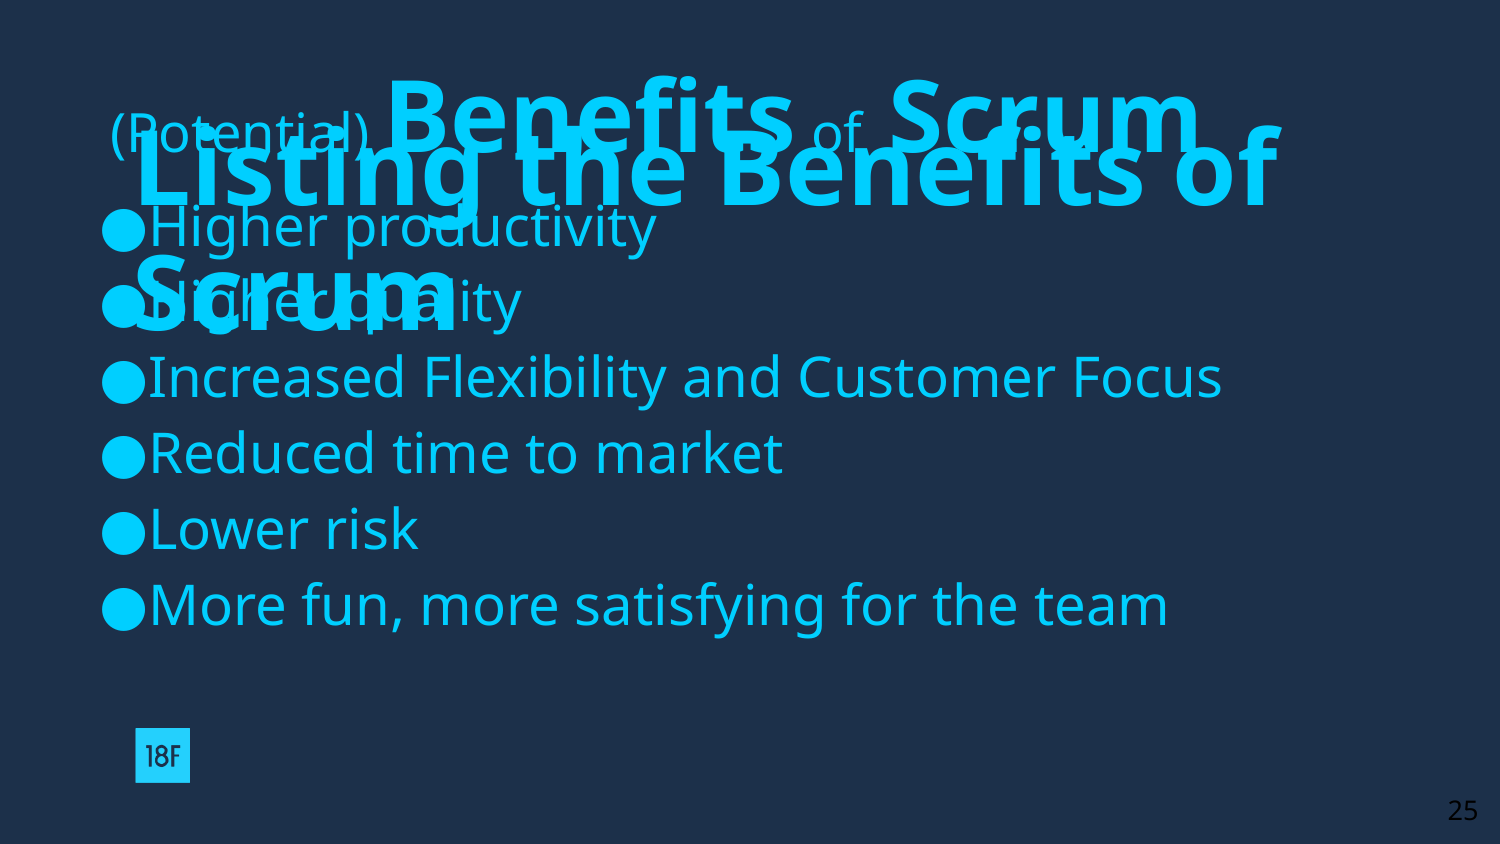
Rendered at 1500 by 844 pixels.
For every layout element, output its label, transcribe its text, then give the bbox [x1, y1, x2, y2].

title Listing the Benefits of Scrum [117, 86, 1330, 357]
text_box Higher productivity Higher quality Increased Flexibility and Customer Focus Reduced time to market Lower risk More fun, more satisfying for the team [74, 182, 1425, 721]
picture [135, 728, 190, 783]
text_box (Potential) Benefits of Scrum [95, 57, 1353, 168]
slide_number 25 [1403, 779, 1494, 844]
